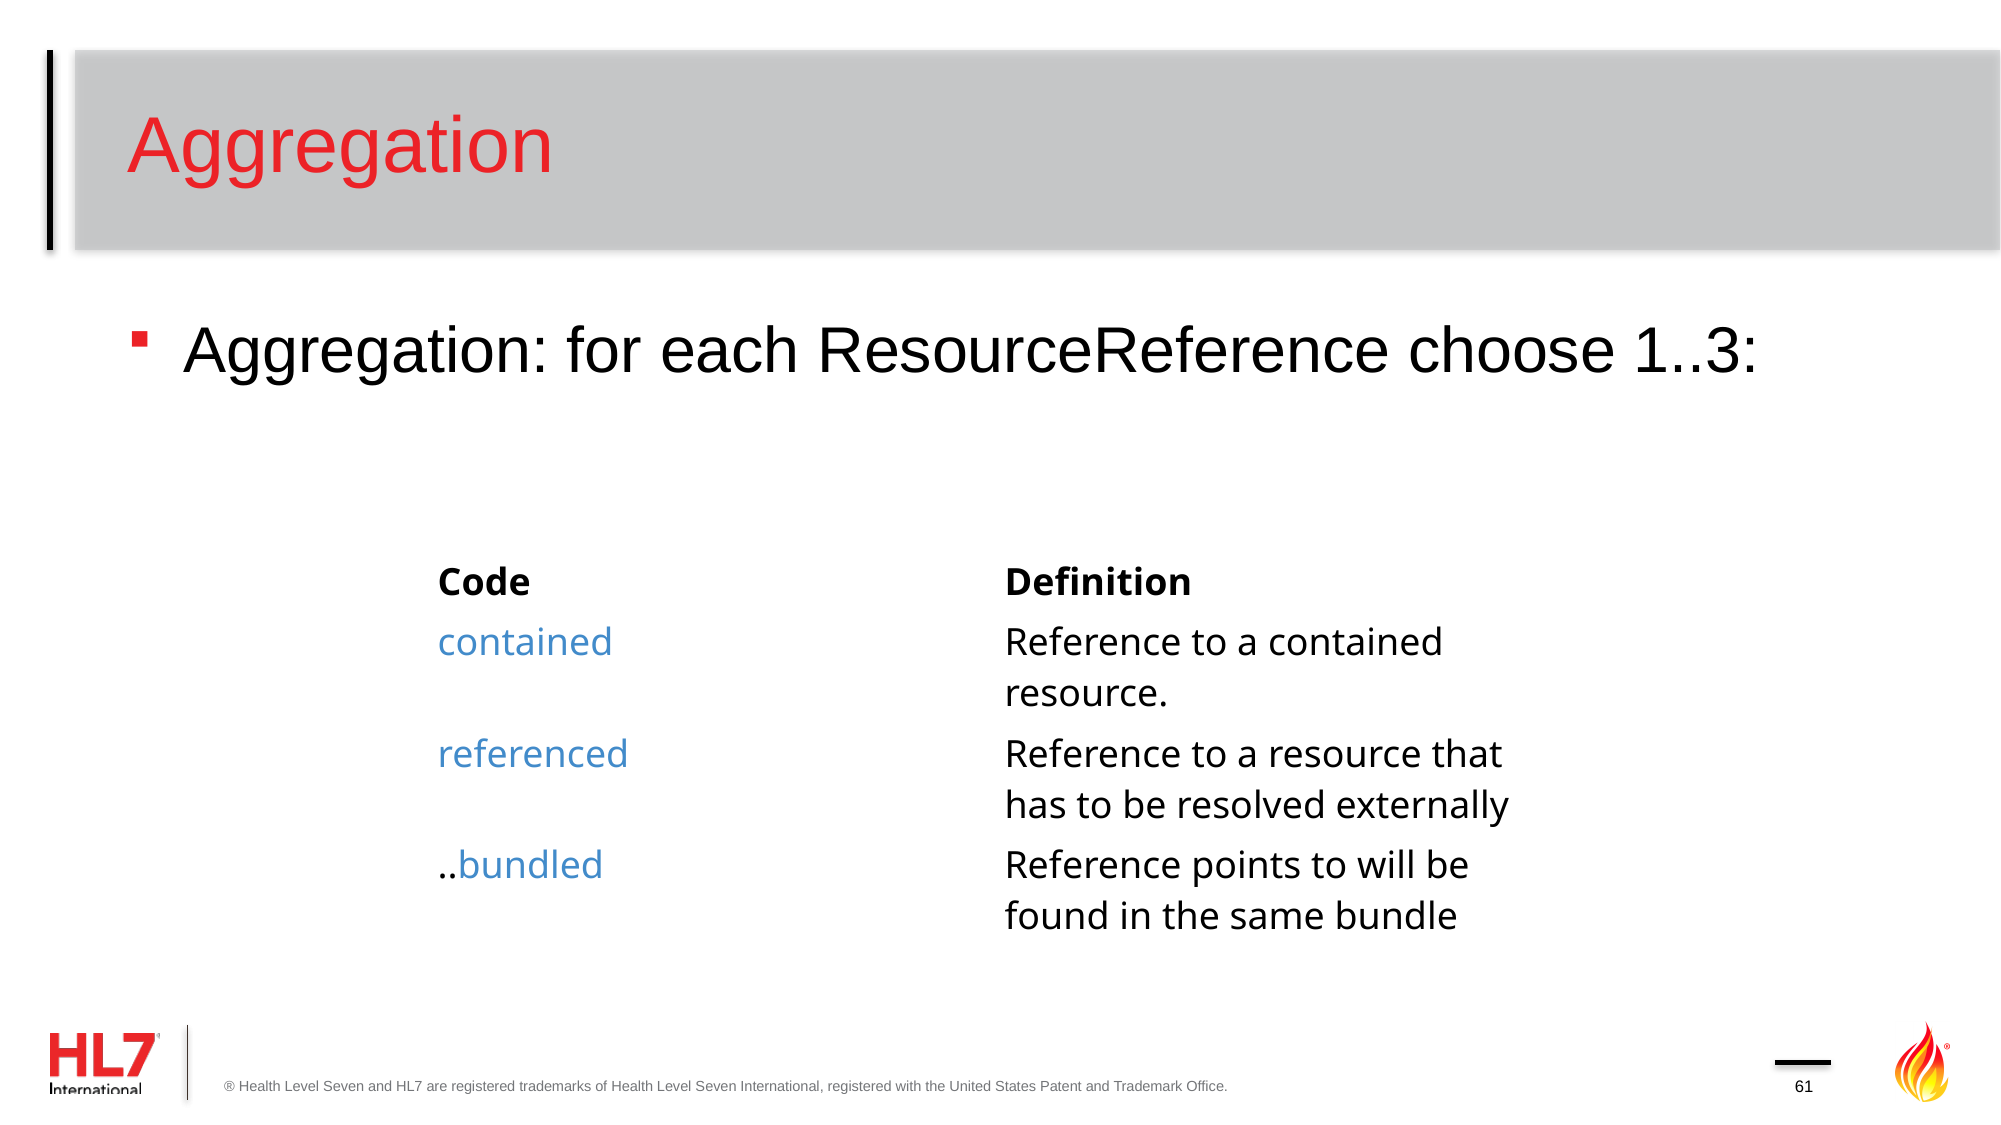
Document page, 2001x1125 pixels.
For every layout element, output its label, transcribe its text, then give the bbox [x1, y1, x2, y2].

slide_number 61 [1762, 1062, 1847, 1104]
table_cell Reference points to will be found in the same bundle [1000, 834, 1567, 945]
title Aggregation [112, 49, 1897, 251]
picture [1895, 1021, 1950, 1102]
table_cell Reference to a contained resource. [1000, 611, 1567, 723]
table_cell ..bundled [433, 834, 1000, 945]
footer ® Health Level Seven and HL7 are registered trademarks of Health Level Seven International, registered with the United States Patent and Trademark Office. [209, 1062, 1275, 1102]
table_cell Reference to a resource that has to be resolved externally [1000, 723, 1567, 834]
table_header Code [433, 551, 1000, 611]
list Aggregation: for each ResourceReference choose 1..3: [112, 299, 1947, 926]
table_cell contained [433, 611, 1000, 723]
table_cell referenced [433, 723, 1000, 834]
table_header Definition [1000, 551, 1567, 611]
